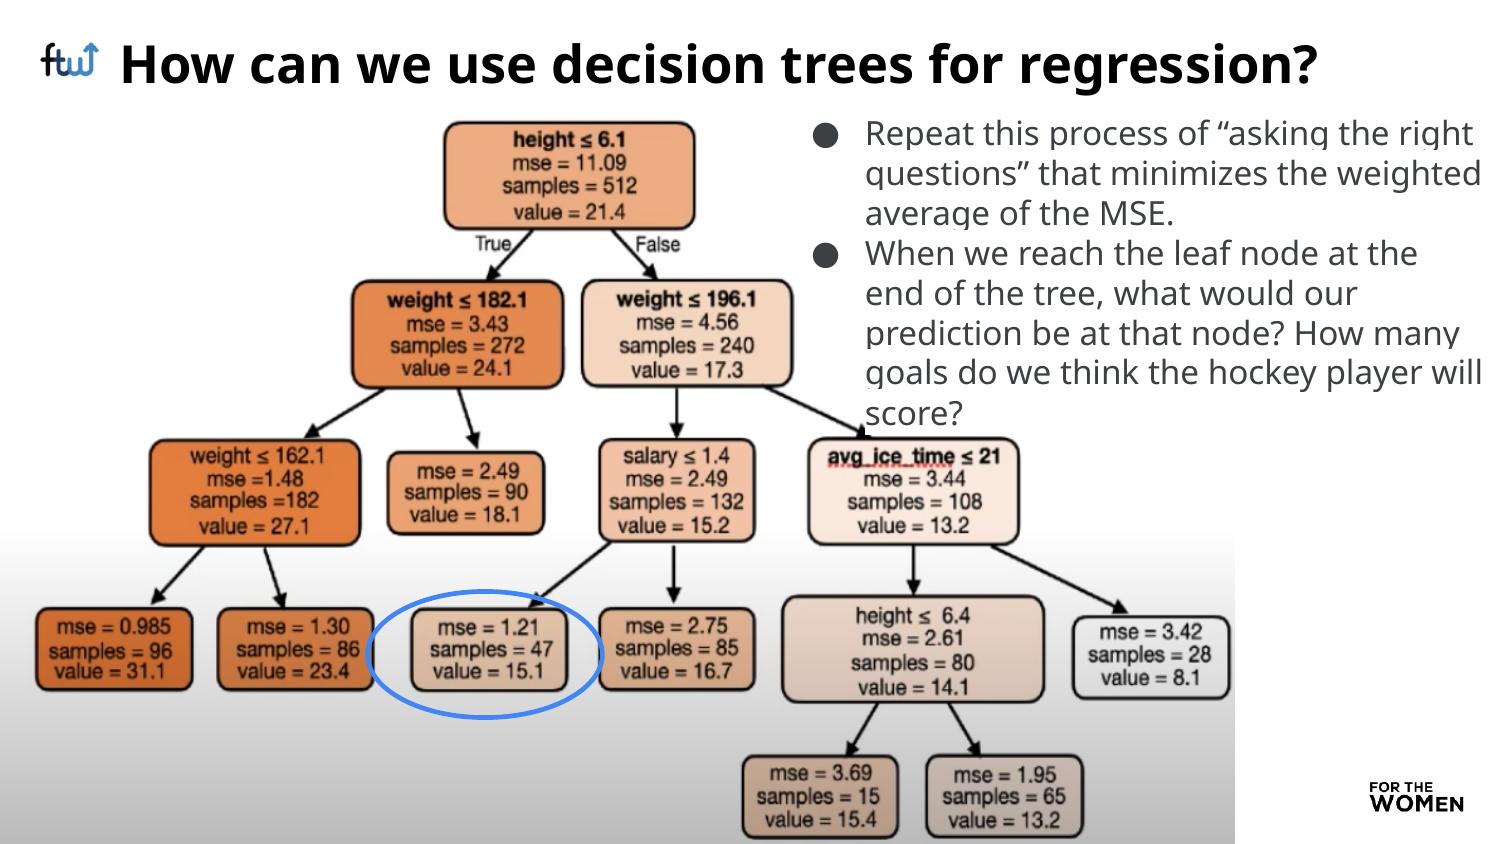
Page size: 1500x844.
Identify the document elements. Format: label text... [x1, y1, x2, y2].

text_box Repeat this process of “asking the right questions” that minimizes the weighted average of the MSE. When we reach the leaf node at the end of the tree, what would our prediction be at that node? How many goals do we think the hockey player will score? [775, 97, 1500, 447]
title How can we use decision trees for regression? [104, 16, 1426, 108]
picture [0, 0, 1500, 844]
